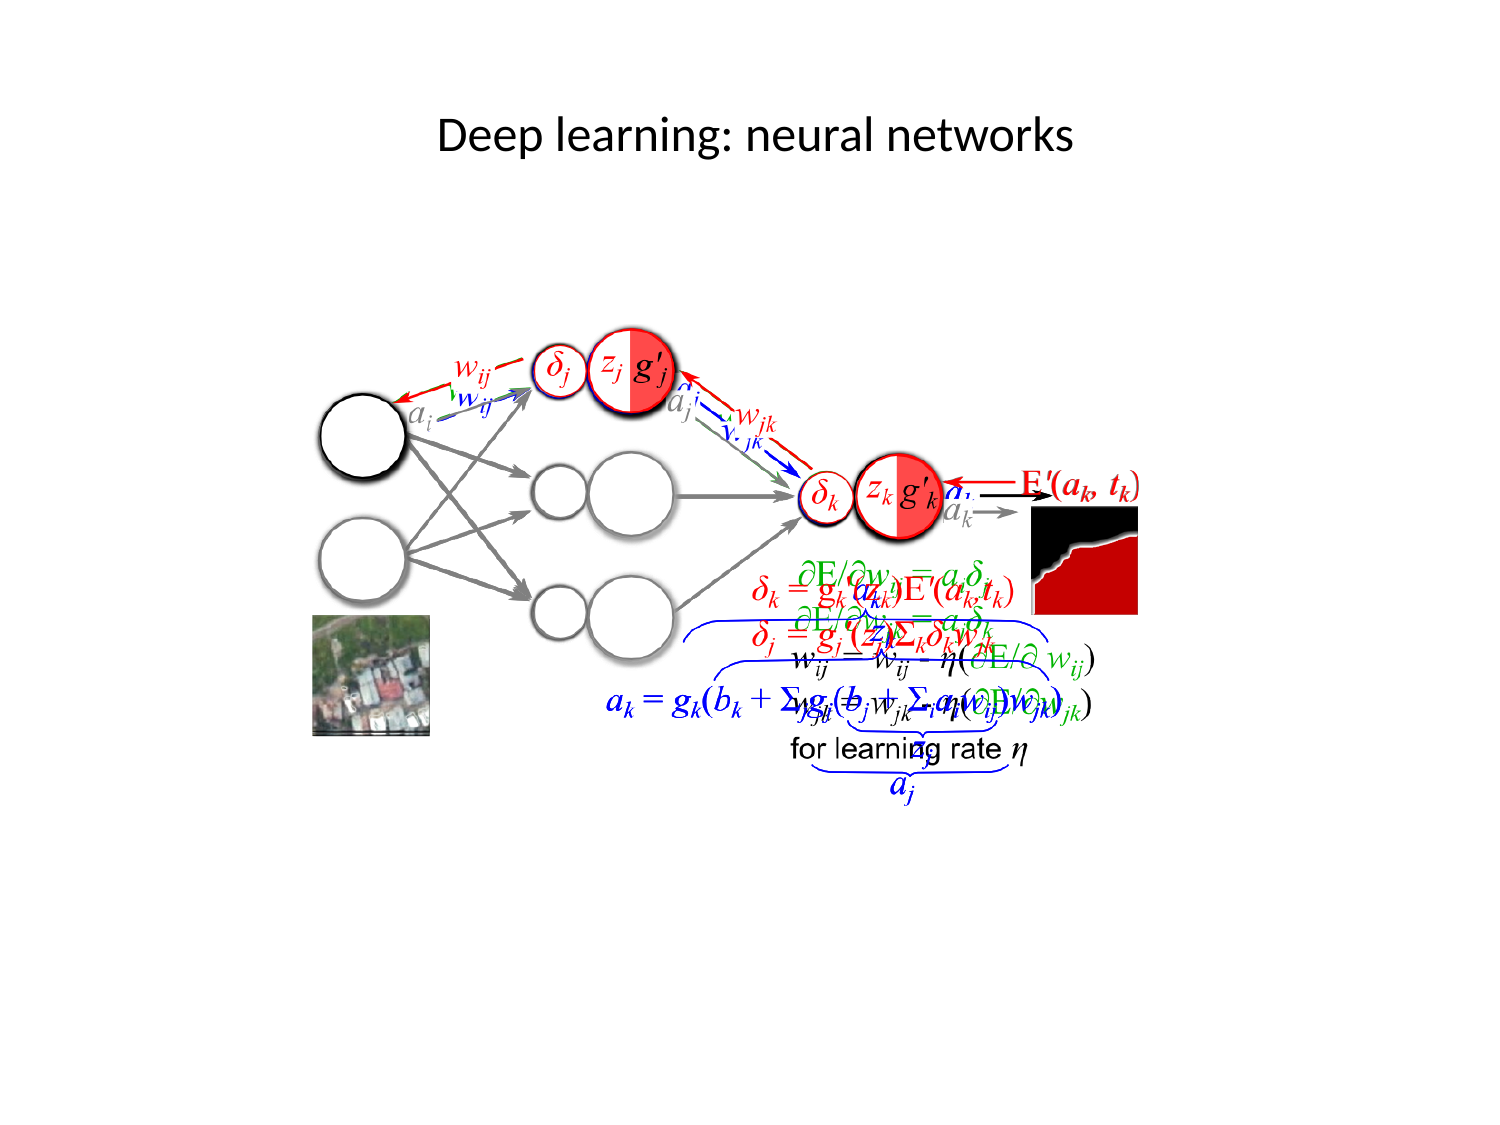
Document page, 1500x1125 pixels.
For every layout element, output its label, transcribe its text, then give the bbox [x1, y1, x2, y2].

picture [312, 303, 1139, 845]
title Deep learning: neural networks [75, 37, 1425, 226]
